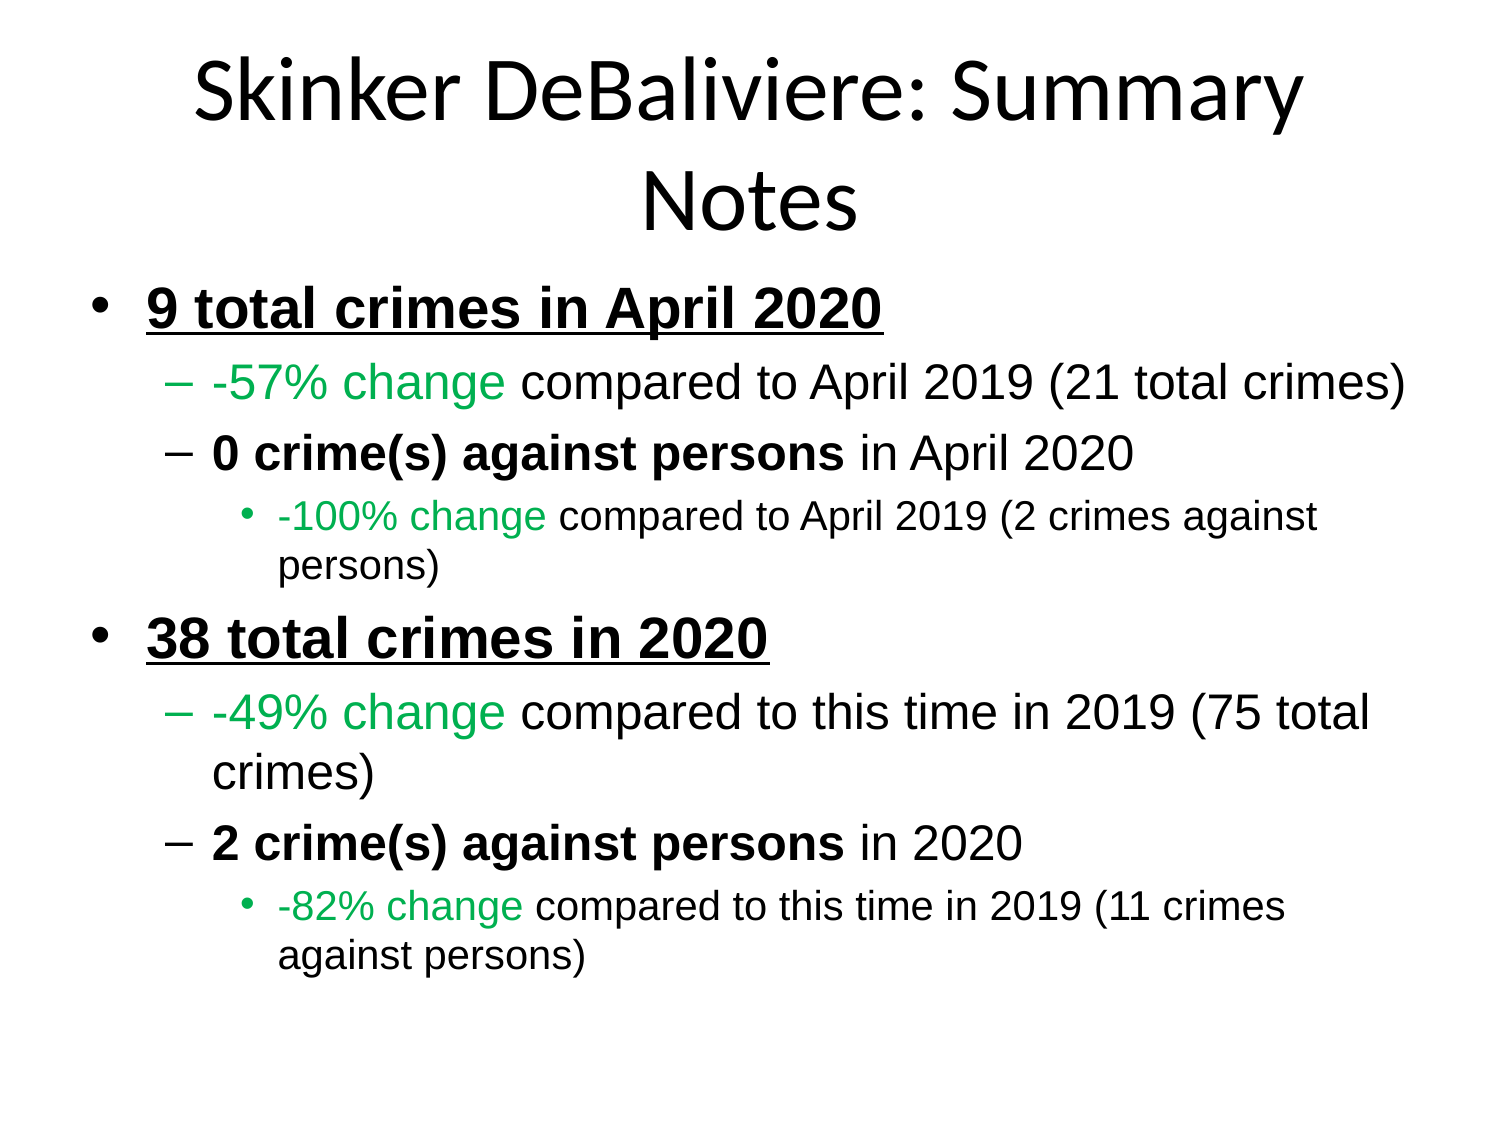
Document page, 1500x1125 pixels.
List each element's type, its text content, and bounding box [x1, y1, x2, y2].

title Skinker DeBaliviere: Summary Notes [75, 45, 1425, 233]
list 9 total crimes in April 2020 -57% change compared to April 2019 (21 total crimes) 0 crime(s) against persons in April 2020 -100% change compared to April 2019 (2 crimes against persons) 38 total crimes in 2020 -49% change compared to this time in 2019 (75 total crimes) 2 crime(s) against persons in 2020 -82% change compared to this time in 2019 (11 crimes against persons) [75, 262, 1425, 1005]
